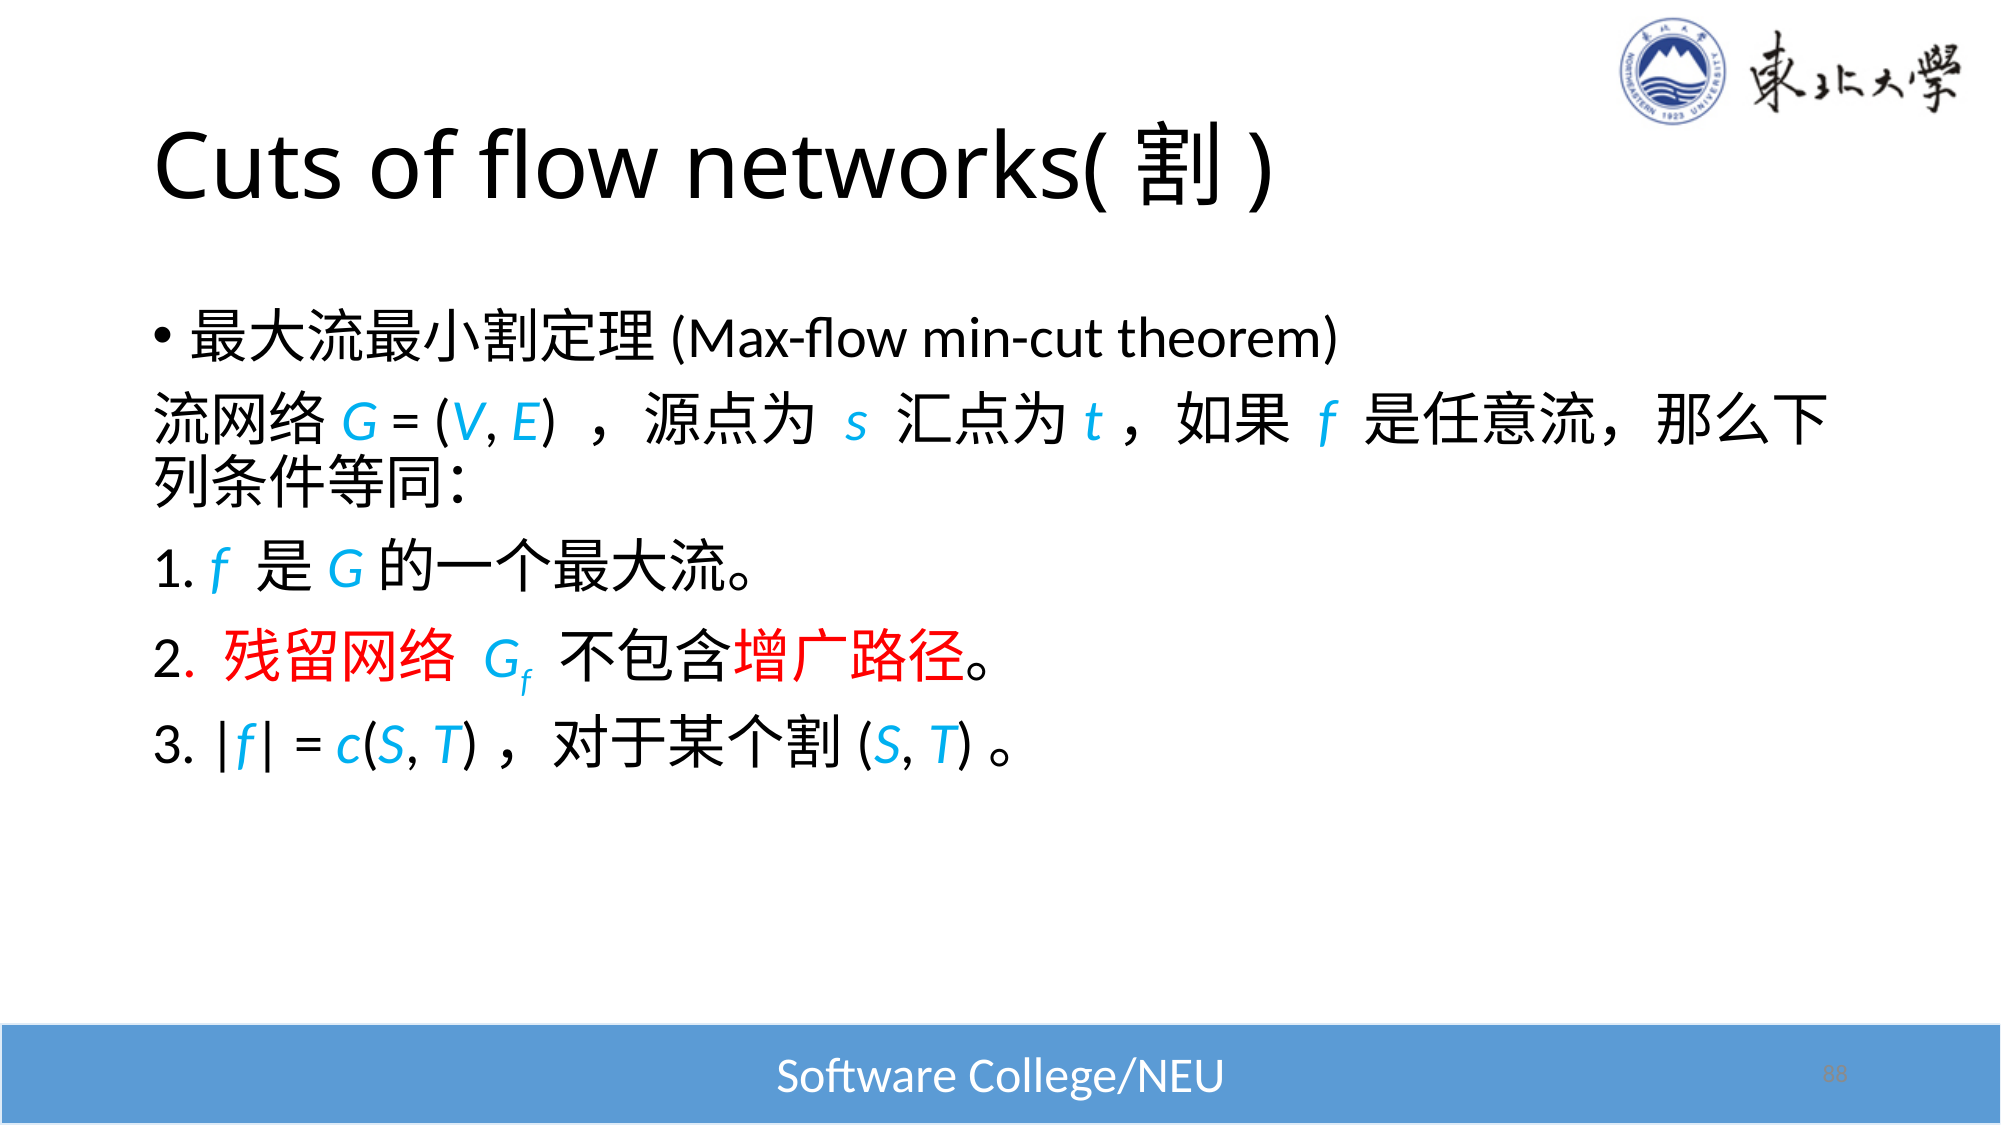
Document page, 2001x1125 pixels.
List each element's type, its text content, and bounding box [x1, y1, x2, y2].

picture [1605, 4, 1987, 135]
list 最大流最小割定理(Max-flow min-cut theorem) 流网络G = (V, E) ，源点为 s 汇点为t，如果 f 是任意流，那么下列条件等同： 1. f 是G的一个最大流。 2. 残留网络 Gf 不包含增广路径。 3. |f| = c(S, T)，对于某个割(S, T)。 [137, 299, 1863, 1014]
title Cuts of flow networks(割) [137, 59, 1863, 278]
